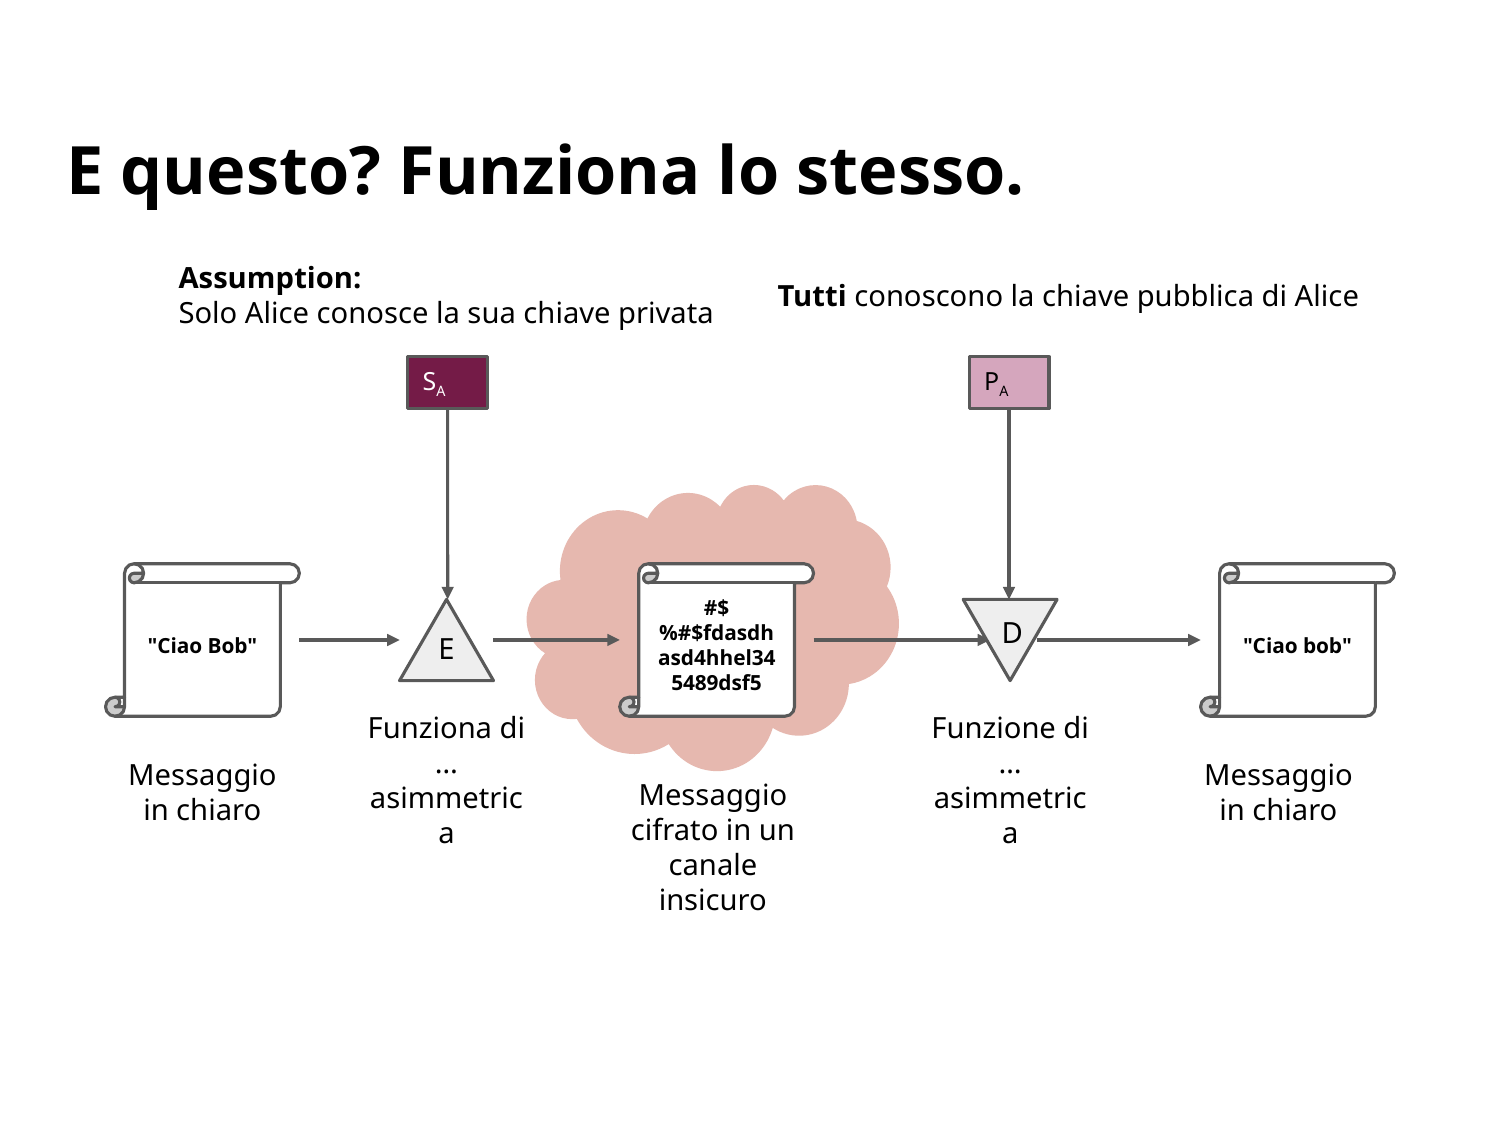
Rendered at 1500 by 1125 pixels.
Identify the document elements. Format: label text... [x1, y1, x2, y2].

text_box SA [407, 356, 488, 409]
text_box Funzione di … asimmetrica [912, 746, 1108, 812]
text_box Assumption: Solo Alice conosce la sua chiave privata [163, 253, 744, 336]
text_box Messaggio in chiaro [104, 770, 301, 813]
text_box Messaggio cifrato in un canale insicuro [615, 824, 811, 868]
text_box "Ciao bob" [1200, 563, 1395, 717]
text_box [526, 484, 899, 639]
text_box Tutti conoscono la chiave pubblica di Alice [762, 253, 1377, 336]
text_box PA [969, 356, 1049, 409]
title E questo? Funziona lo stesso. [51, 97, 1449, 223]
text_box Messaggio in chiaro [1180, 770, 1377, 813]
text_box [534, 647, 895, 772]
text_box E [399, 602, 494, 681]
text_box #$%#$fdasdhasd4hhel345489dsf5 [619, 563, 814, 717]
text_box Funziona di … asimmetrica [348, 746, 545, 812]
text_box "Ciao Bob" [105, 563, 300, 717]
text_box D [963, 599, 1058, 681]
